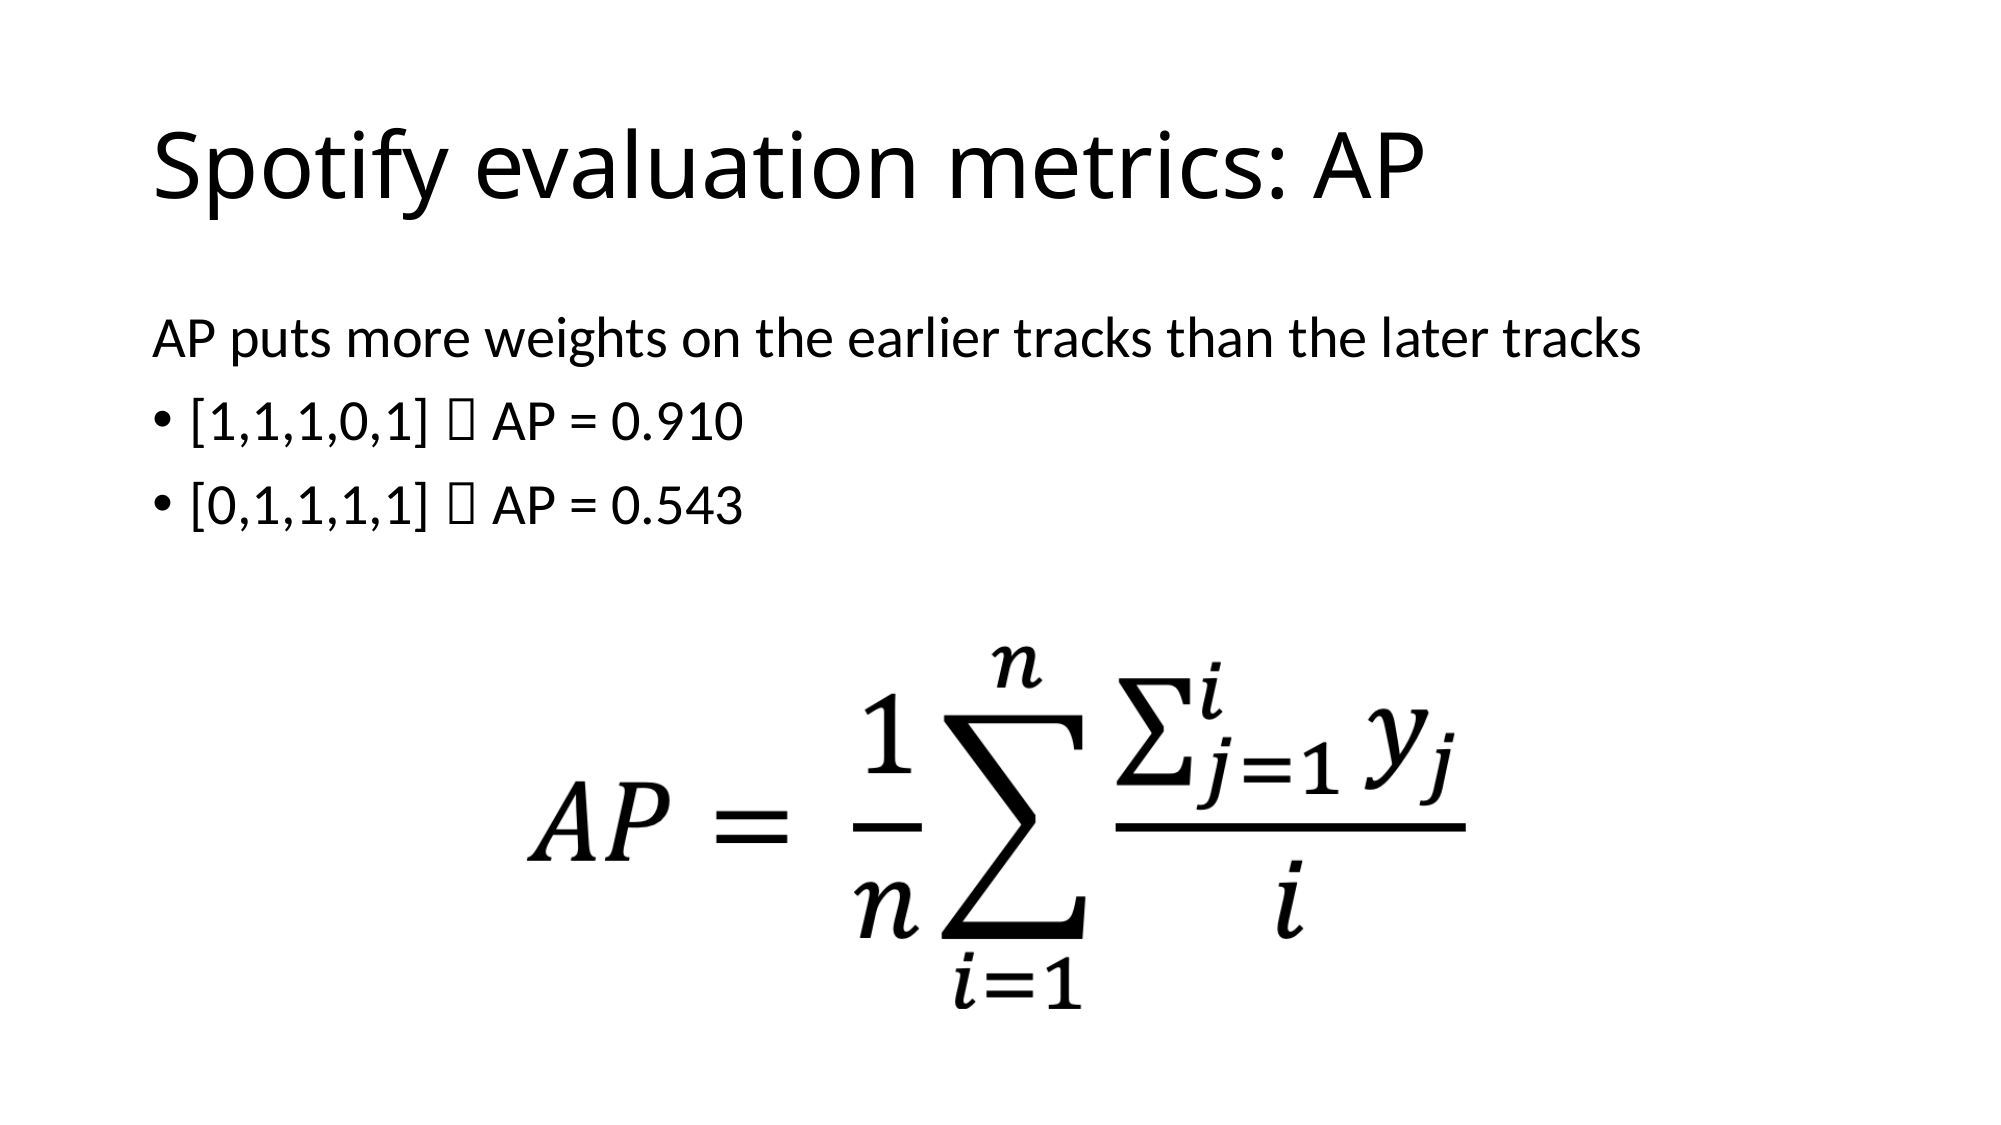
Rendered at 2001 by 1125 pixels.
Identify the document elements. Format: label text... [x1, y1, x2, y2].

list AP puts more weights on the earlier tracks than the later tracks [1,1,1,0,1]  AP = 0.910 [0,1,1,1,1]  AP = 0.543 [137, 299, 1863, 611]
title Spotify evaluation metrics: AP [137, 59, 1863, 278]
picture [504, 625, 1496, 1034]
